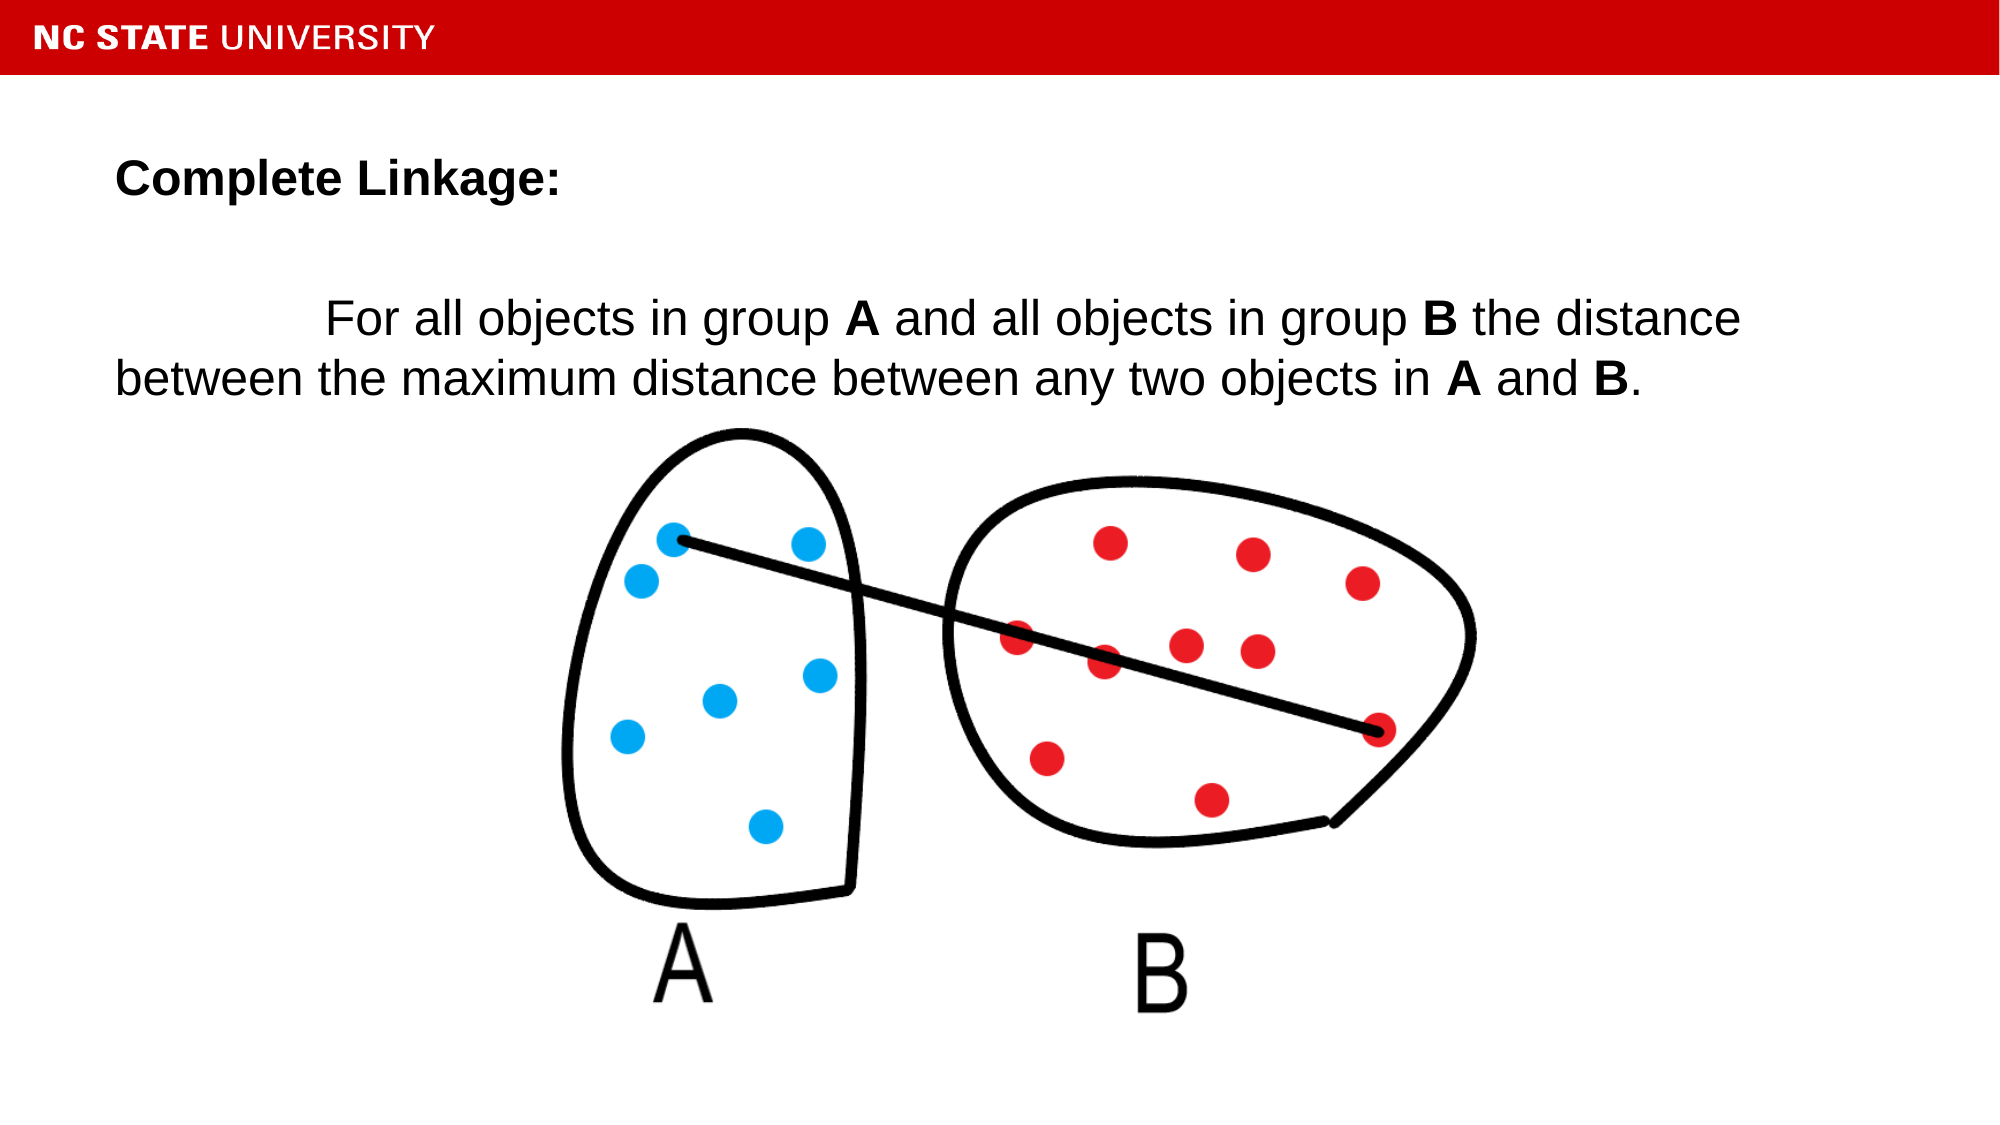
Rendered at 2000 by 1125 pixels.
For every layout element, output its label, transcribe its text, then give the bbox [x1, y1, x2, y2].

list Complete Linkage: For all objects in group A and all objects in group B the distance between the maximum distance between any two objects in A and B. [99, 137, 1900, 450]
picture [0, 0, 2000, 75]
picture [461, 412, 1500, 1040]
